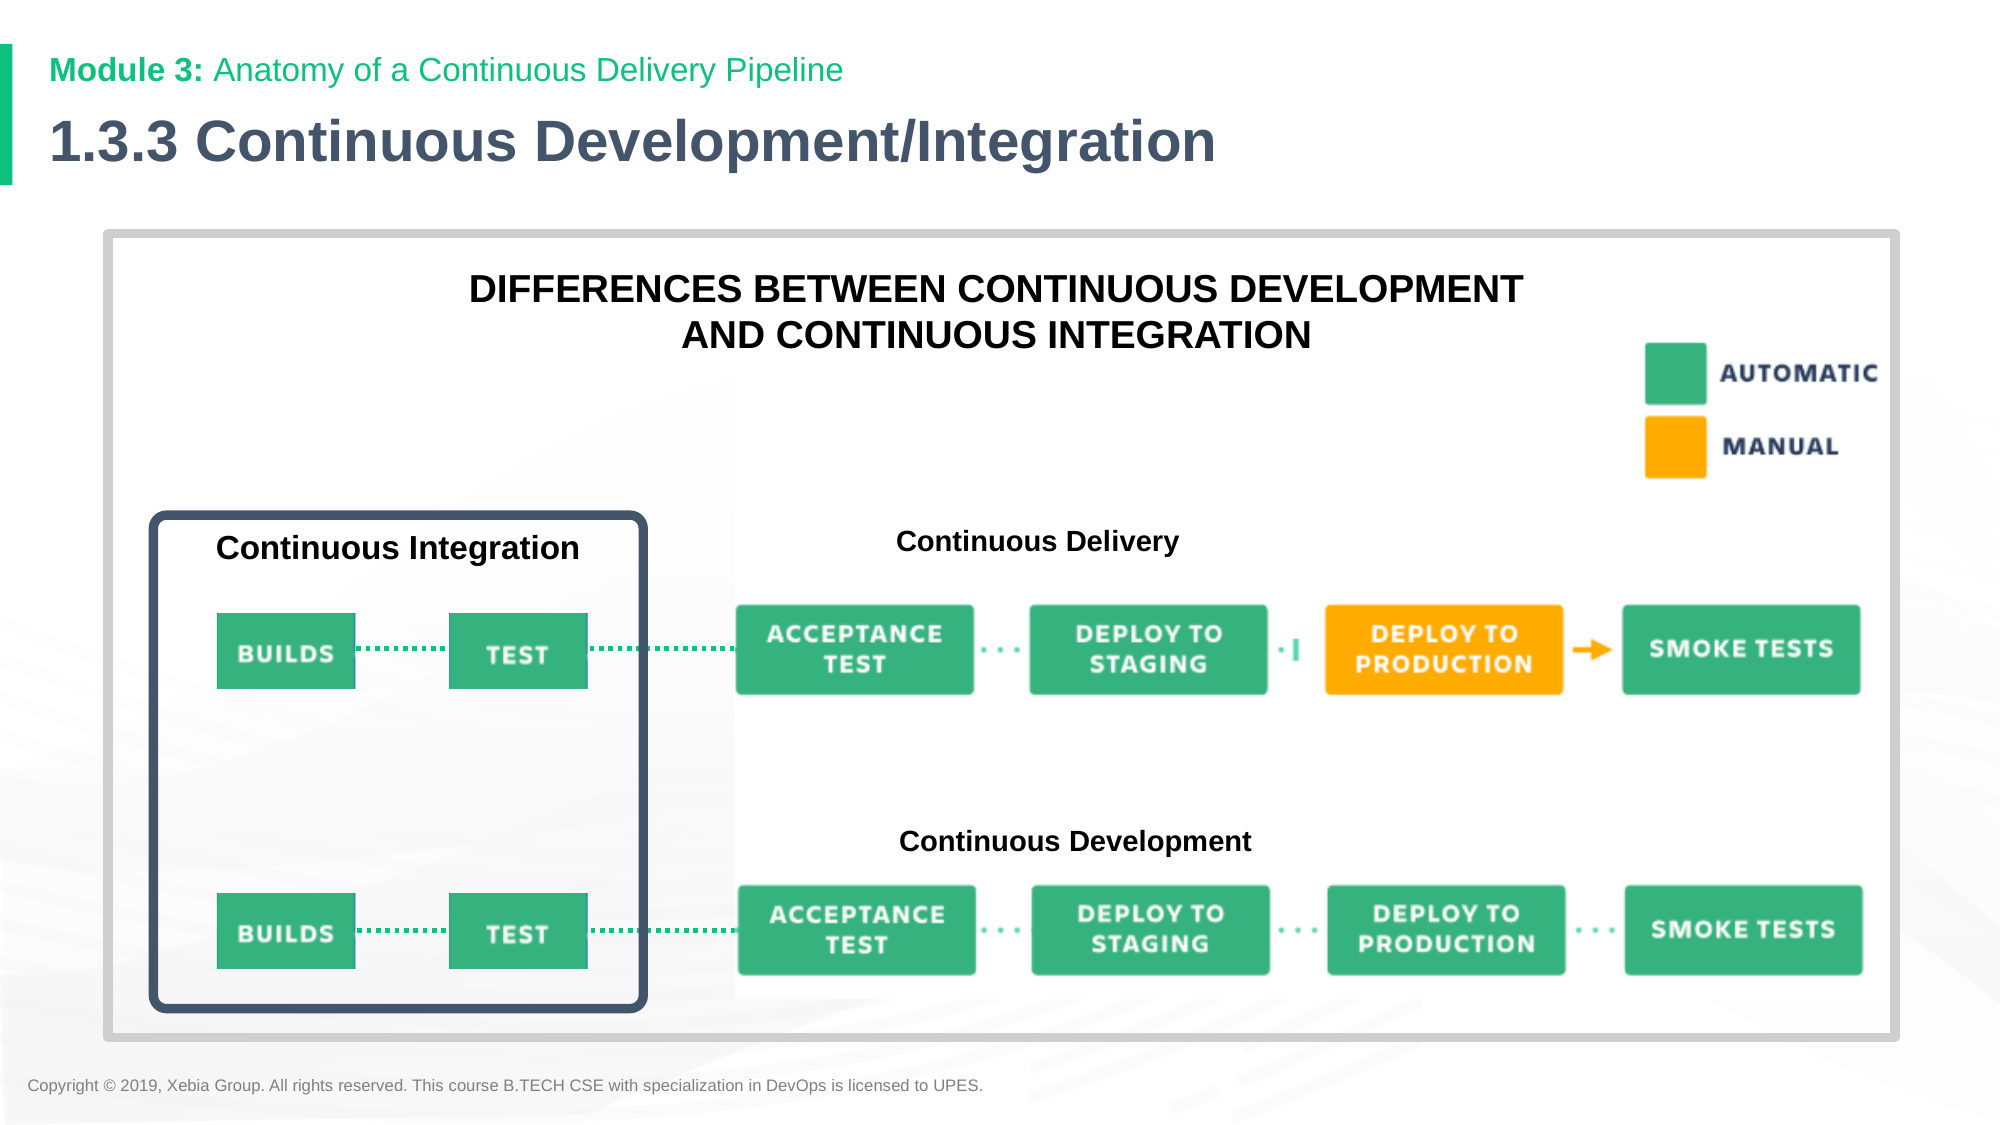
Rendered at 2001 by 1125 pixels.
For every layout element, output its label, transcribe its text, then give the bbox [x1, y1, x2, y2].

picture [0, 0, 2000, 1125]
list [84, 214, 1770, 1009]
title 1.3.3 Continuous Development/Integration [34, 103, 1760, 185]
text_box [107, 232, 1896, 1038]
